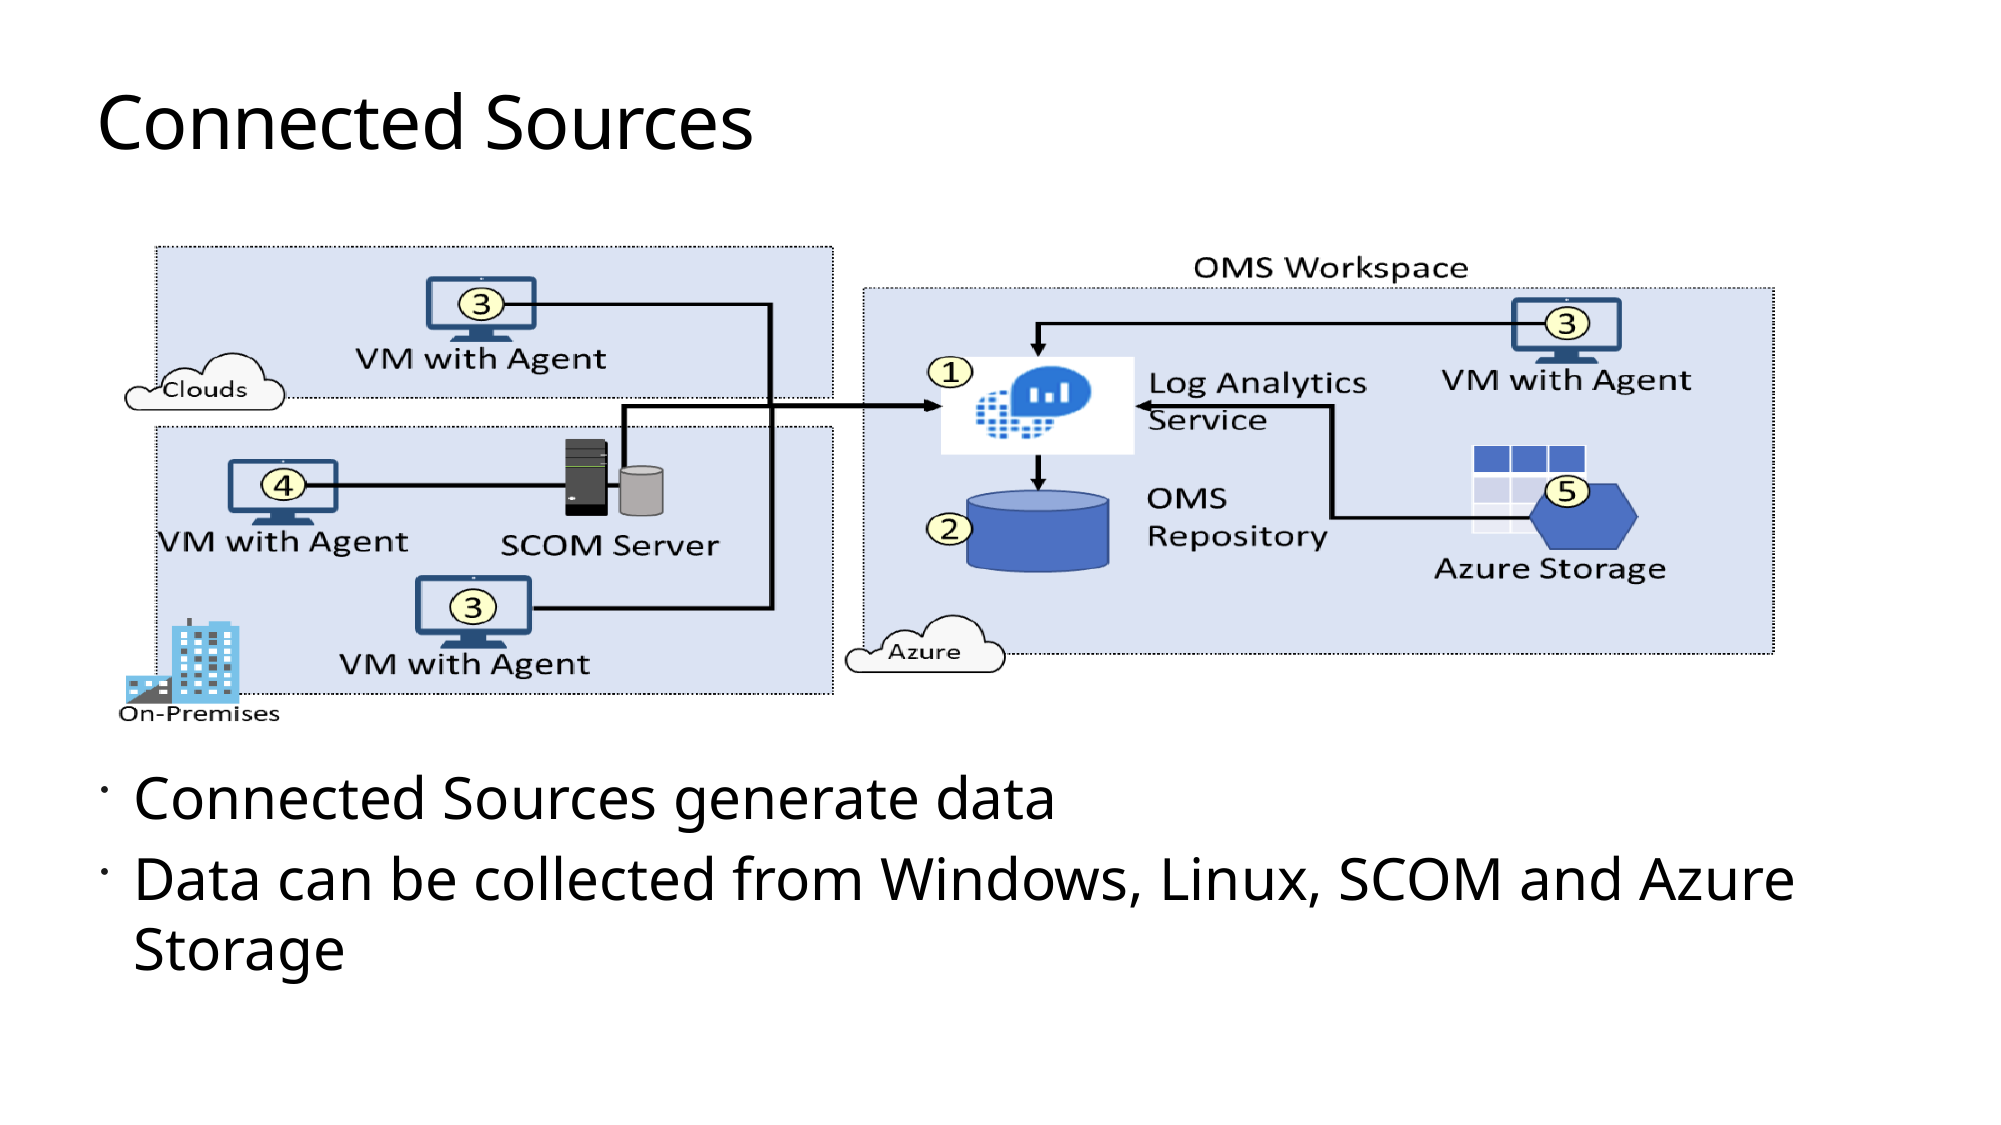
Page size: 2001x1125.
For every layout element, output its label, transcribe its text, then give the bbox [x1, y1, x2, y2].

title Connected Sources [96, 75, 1904, 166]
list Connected Sources generate data Data can be collected from Windows, Linux, SCOM and Azure Storage [95, 760, 1904, 1002]
picture [95, 235, 1785, 727]
